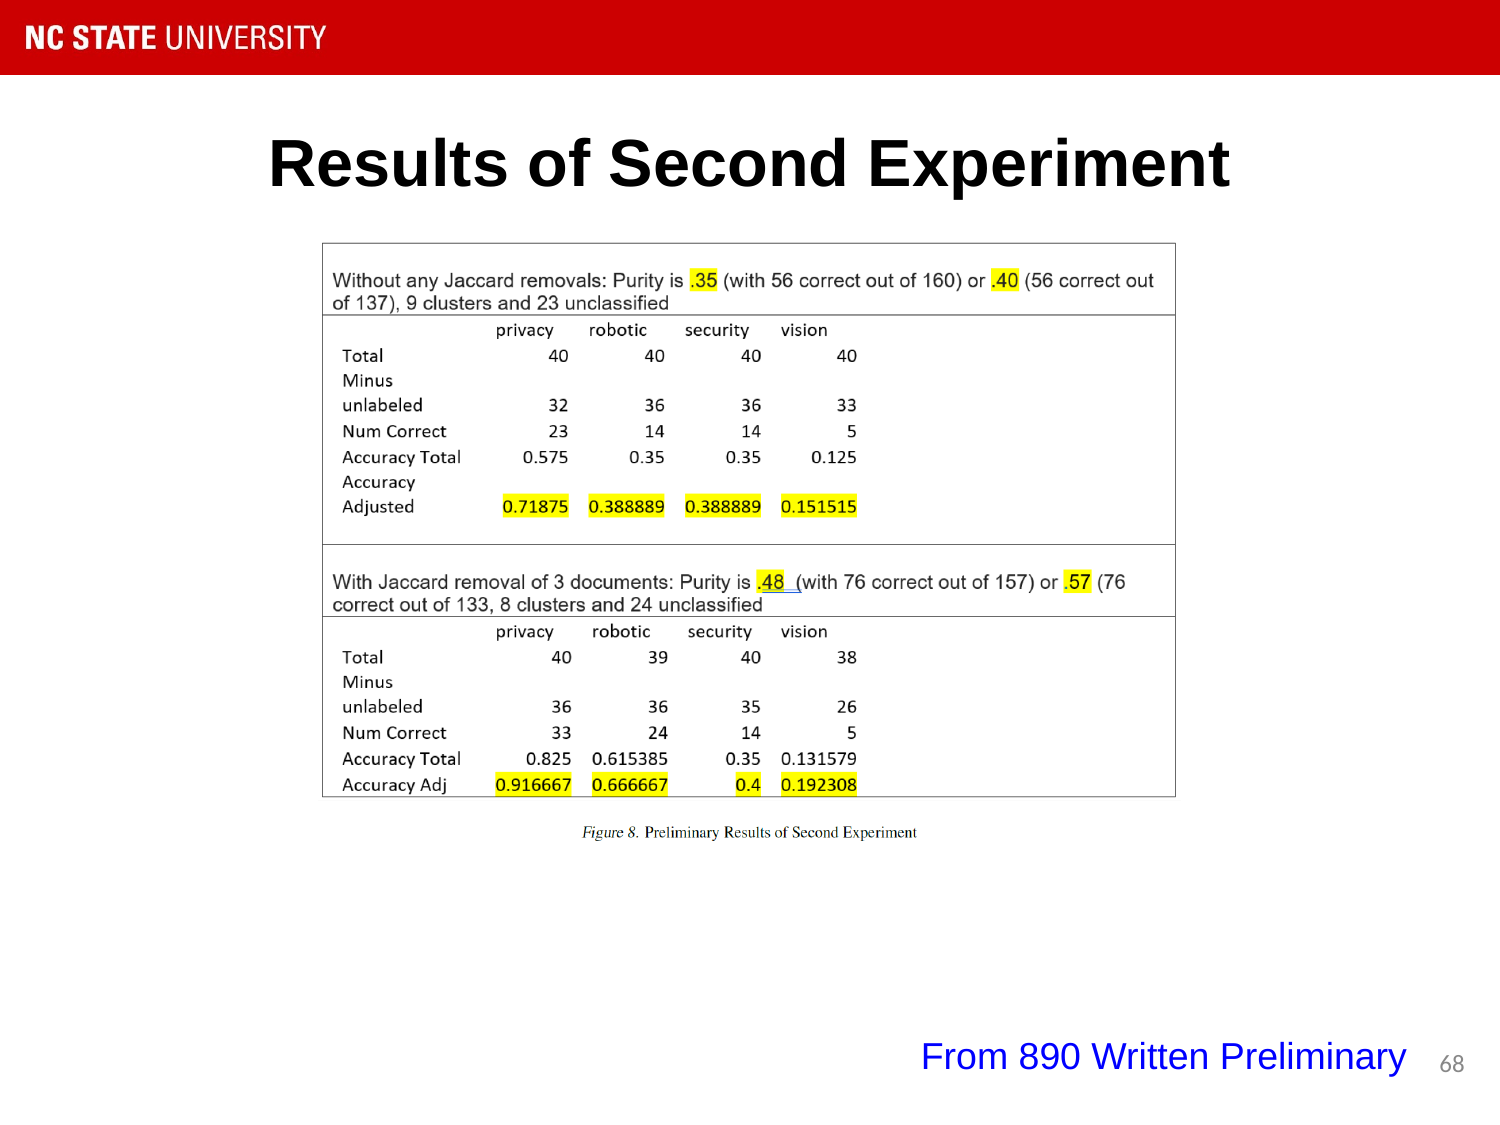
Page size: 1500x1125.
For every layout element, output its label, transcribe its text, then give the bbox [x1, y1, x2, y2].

text_box From 890 Written Preliminary [905, 1017, 1444, 1085]
slide_number ‹#› [1389, 1019, 1480, 1106]
picture [308, 225, 1191, 853]
picture [0, 0, 1500, 75]
title Results of Second Experiment [51, 97, 1449, 223]
